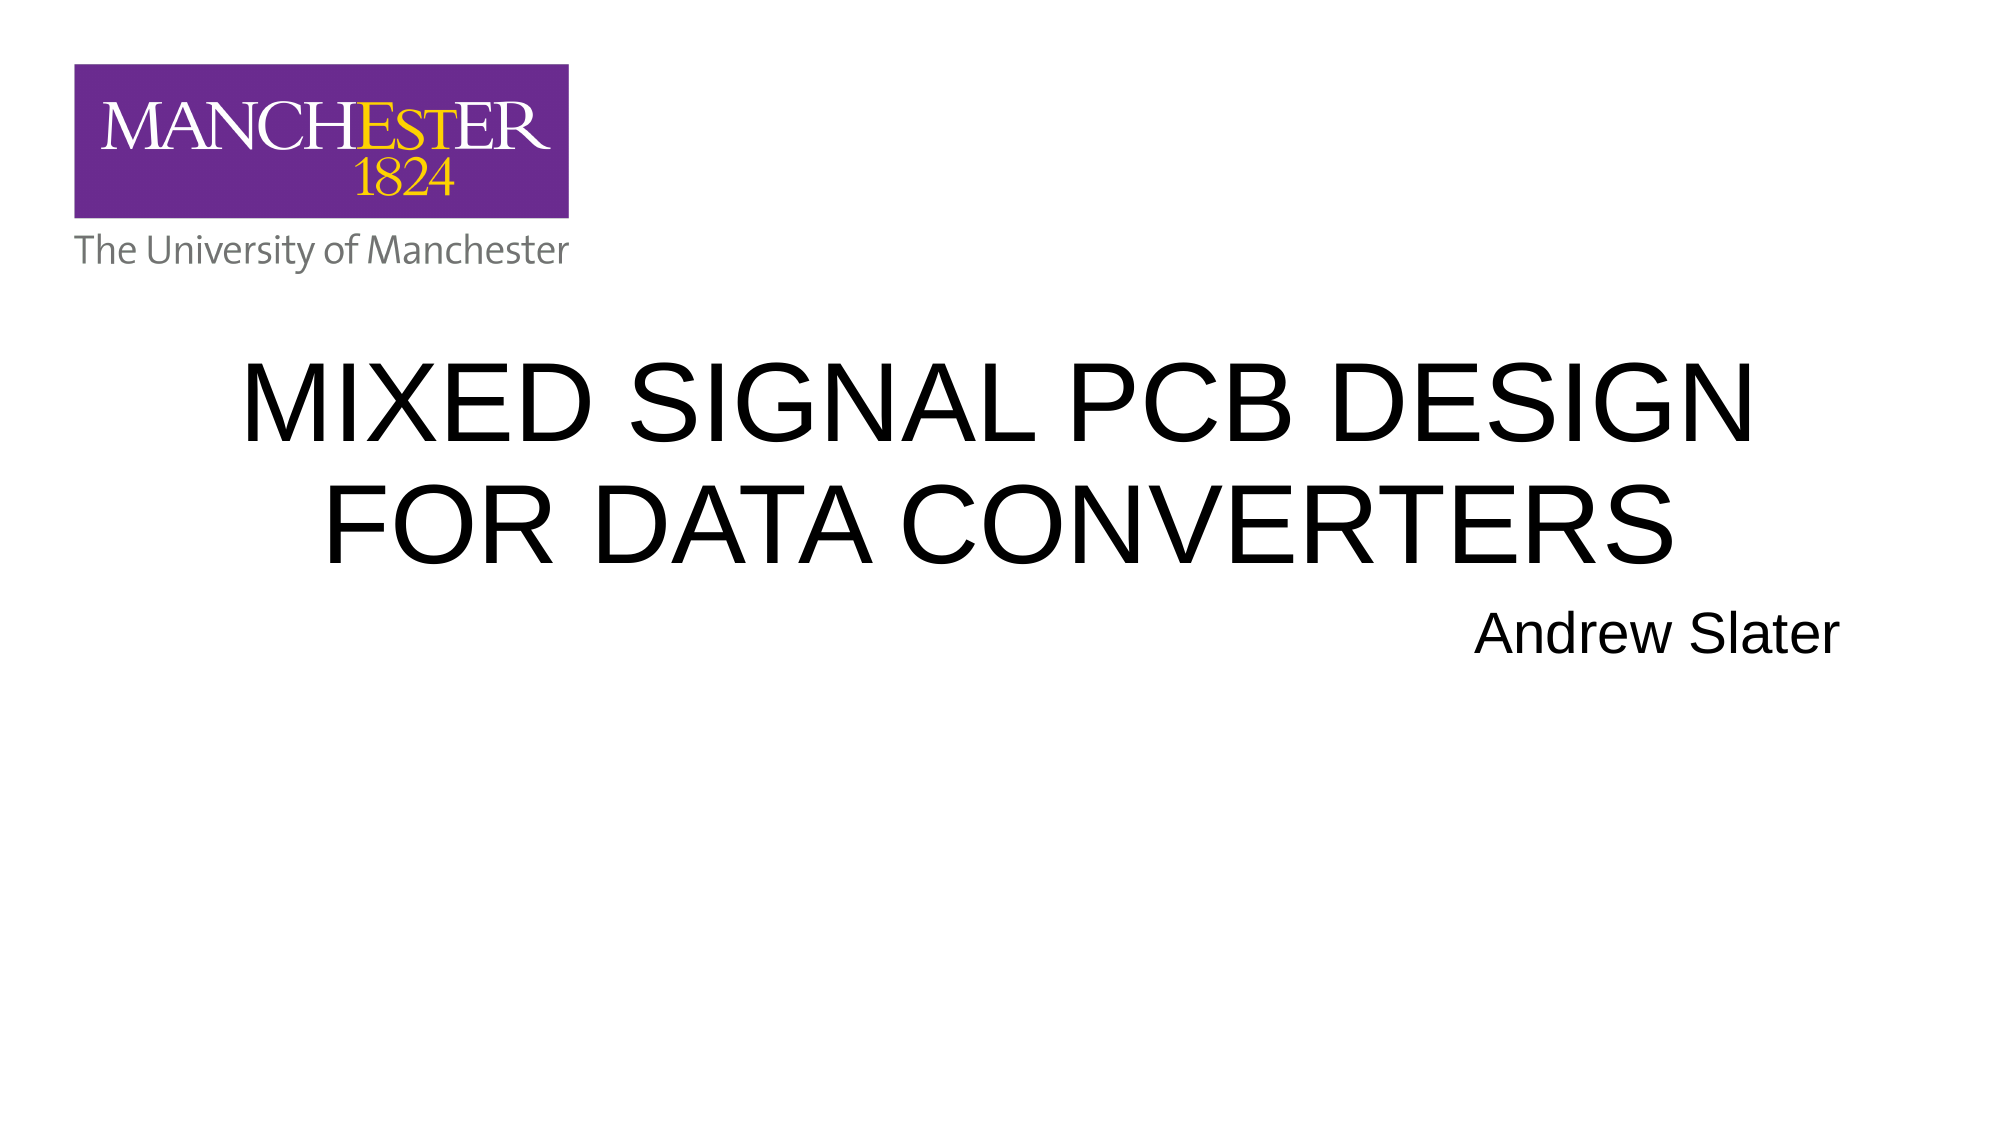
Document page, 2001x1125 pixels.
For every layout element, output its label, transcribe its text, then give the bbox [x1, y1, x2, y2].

picture [0, 0, 643, 384]
title MIXED SIGNAL PCB DESIGN FOR DATA CONVERTERS [163, 273, 1837, 596]
subtitle Andrew Slater [1443, 595, 1874, 677]
